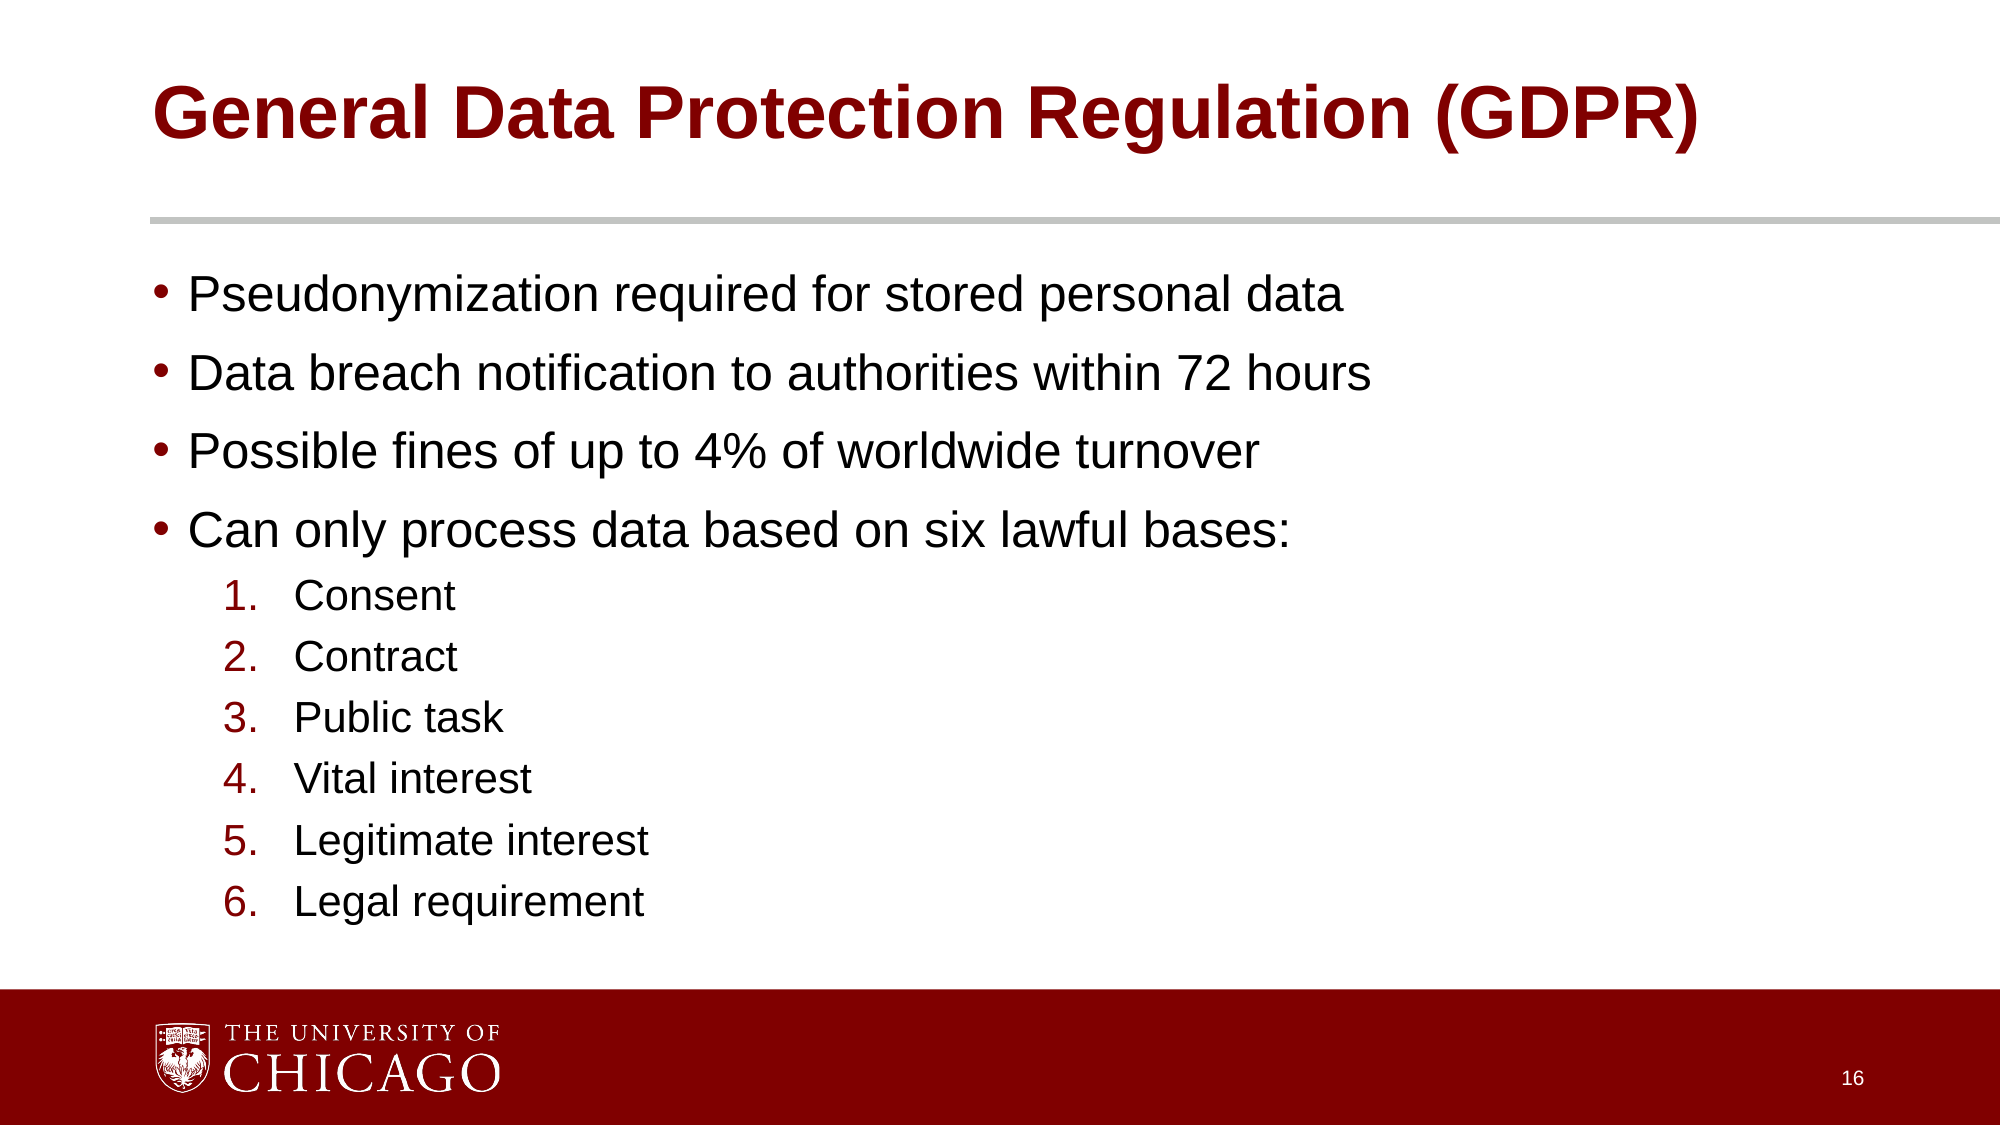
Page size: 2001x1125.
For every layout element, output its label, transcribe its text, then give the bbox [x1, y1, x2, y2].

list Pseudonymization required for stored personal data Data breach notification to authorities within 72 hours Possible fines of up to 4% of worldwide turnover Can only process data based on six lawful bases: Consent Contract Public task Vital interest Legitimate interest Legal requirement [137, 253, 1863, 936]
slide_number 16 [1412, 1046, 1880, 1107]
title General Data Protection Regulation (GDPR) [137, 0, 1863, 218]
